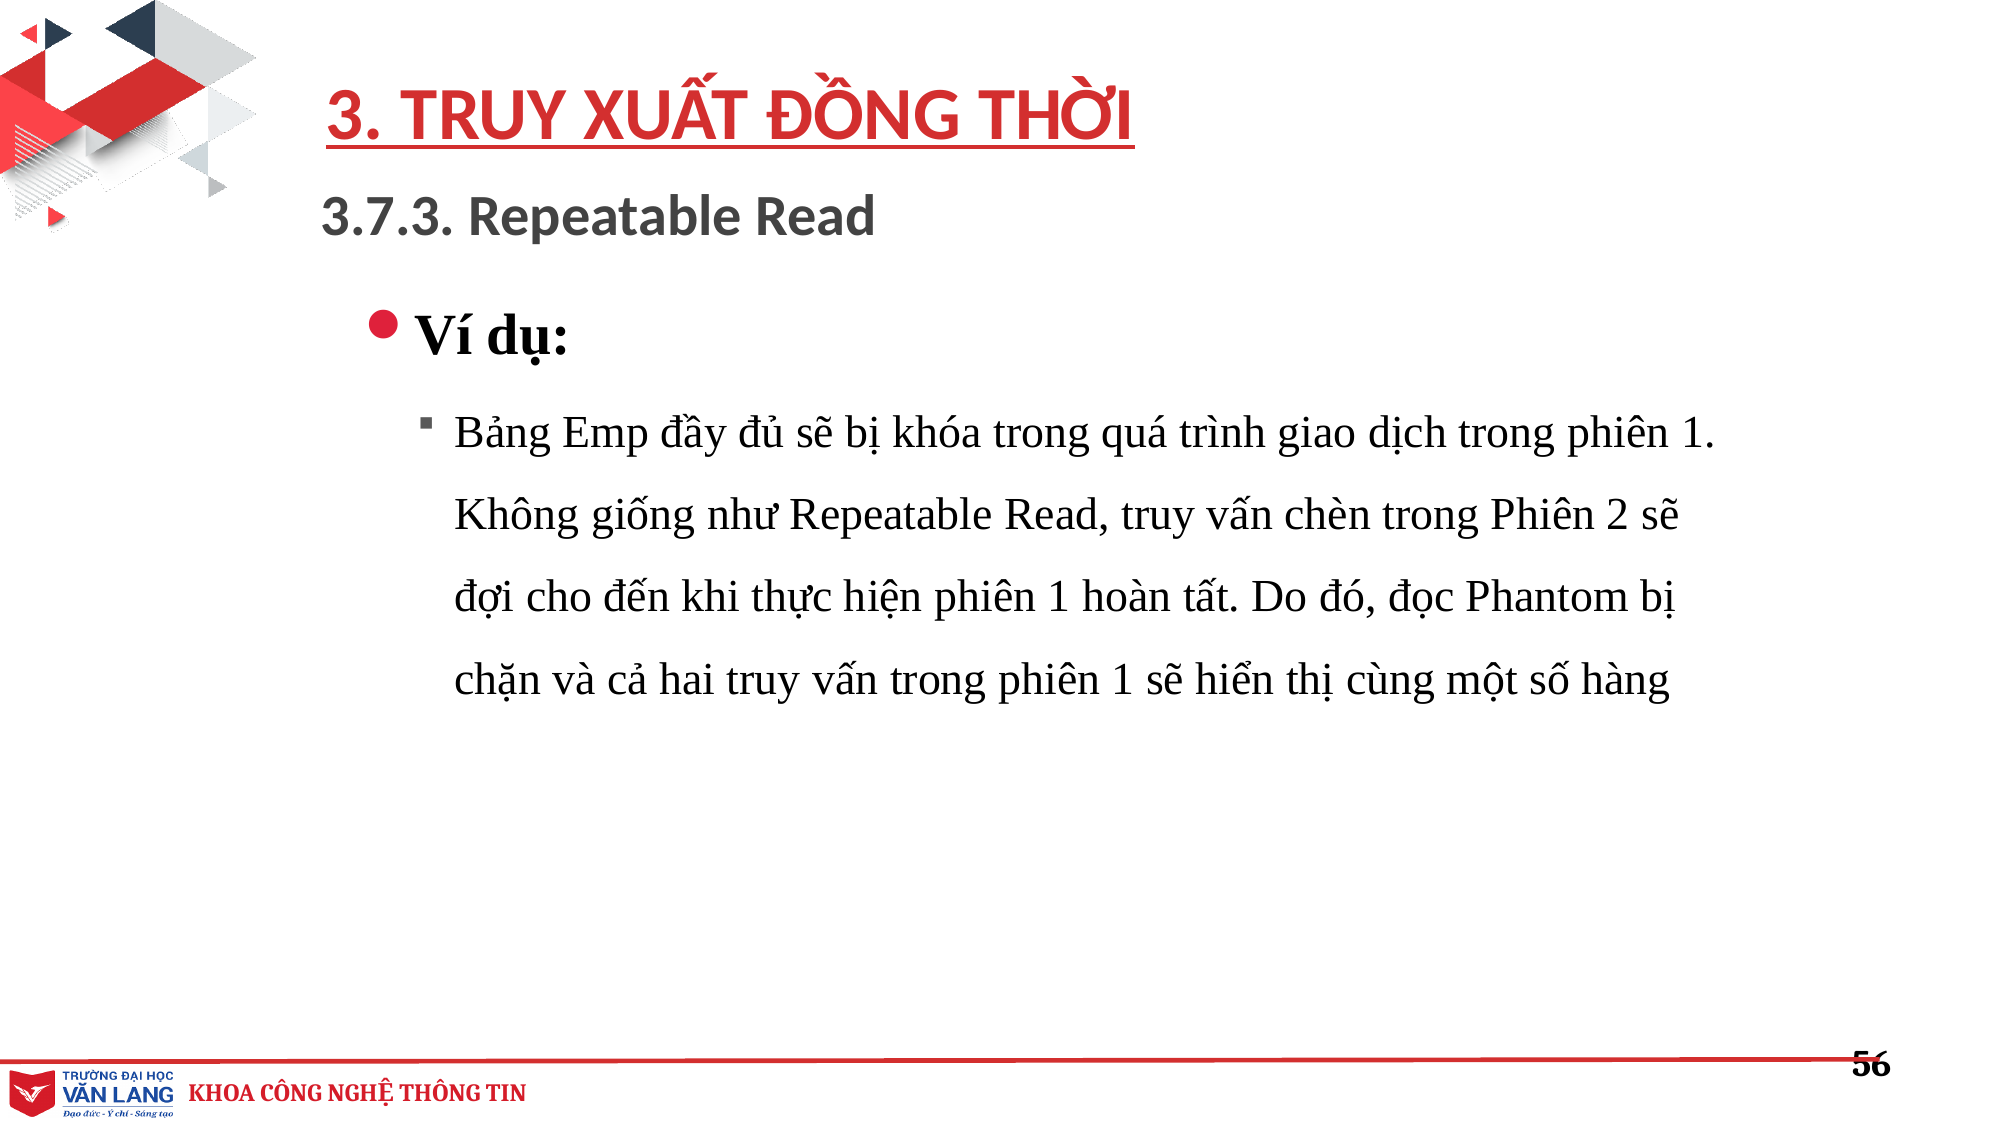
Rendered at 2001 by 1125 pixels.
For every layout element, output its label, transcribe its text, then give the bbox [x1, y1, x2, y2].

picture [8, 1069, 173, 1118]
text_box Ví dụ: Bảng Emp đầy đủ sẽ bị khóa trong quá trình giao dịch trong phiên 1. Không giống như Repeatable Read, truy vấn chèn trong Phiên 2 sẽ đợi cho đến khi thực hiện phiên 1 hoàn tất. Do đó, đọc Phantom bị chặn và cả hai truy vấn trong phiên 1 sẽ hiển thị cùng một số hàng [350, 253, 1750, 1054]
picture [0, 0, 256, 233]
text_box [305, 57, 1156, 176]
text_box 3.7.3. Repeatable Read [305, 155, 1569, 255]
